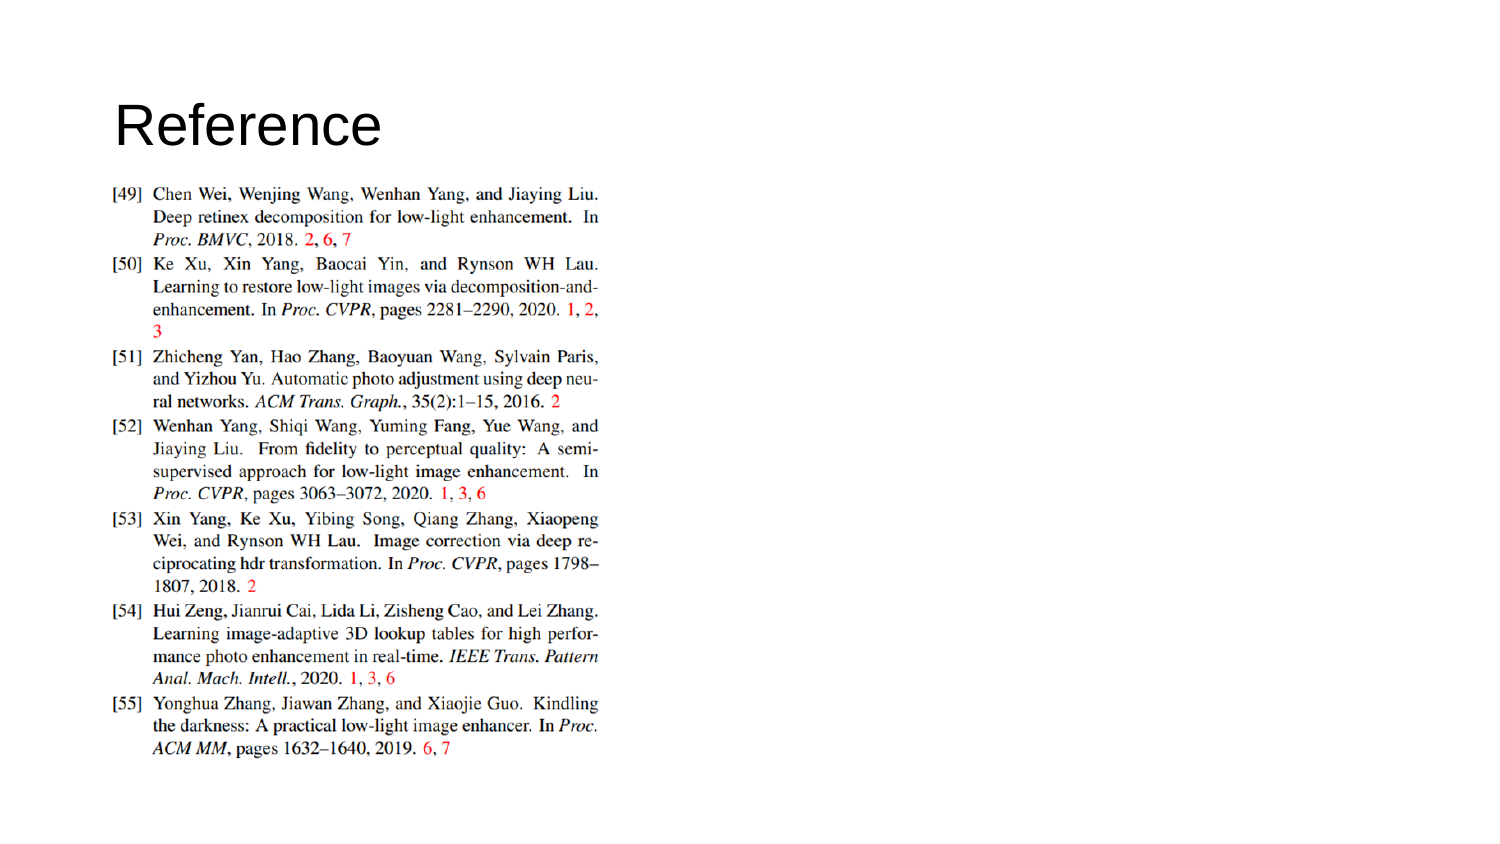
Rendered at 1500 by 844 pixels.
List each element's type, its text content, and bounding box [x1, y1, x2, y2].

picture [102, 182, 609, 769]
title Reference [103, 44, 1397, 208]
